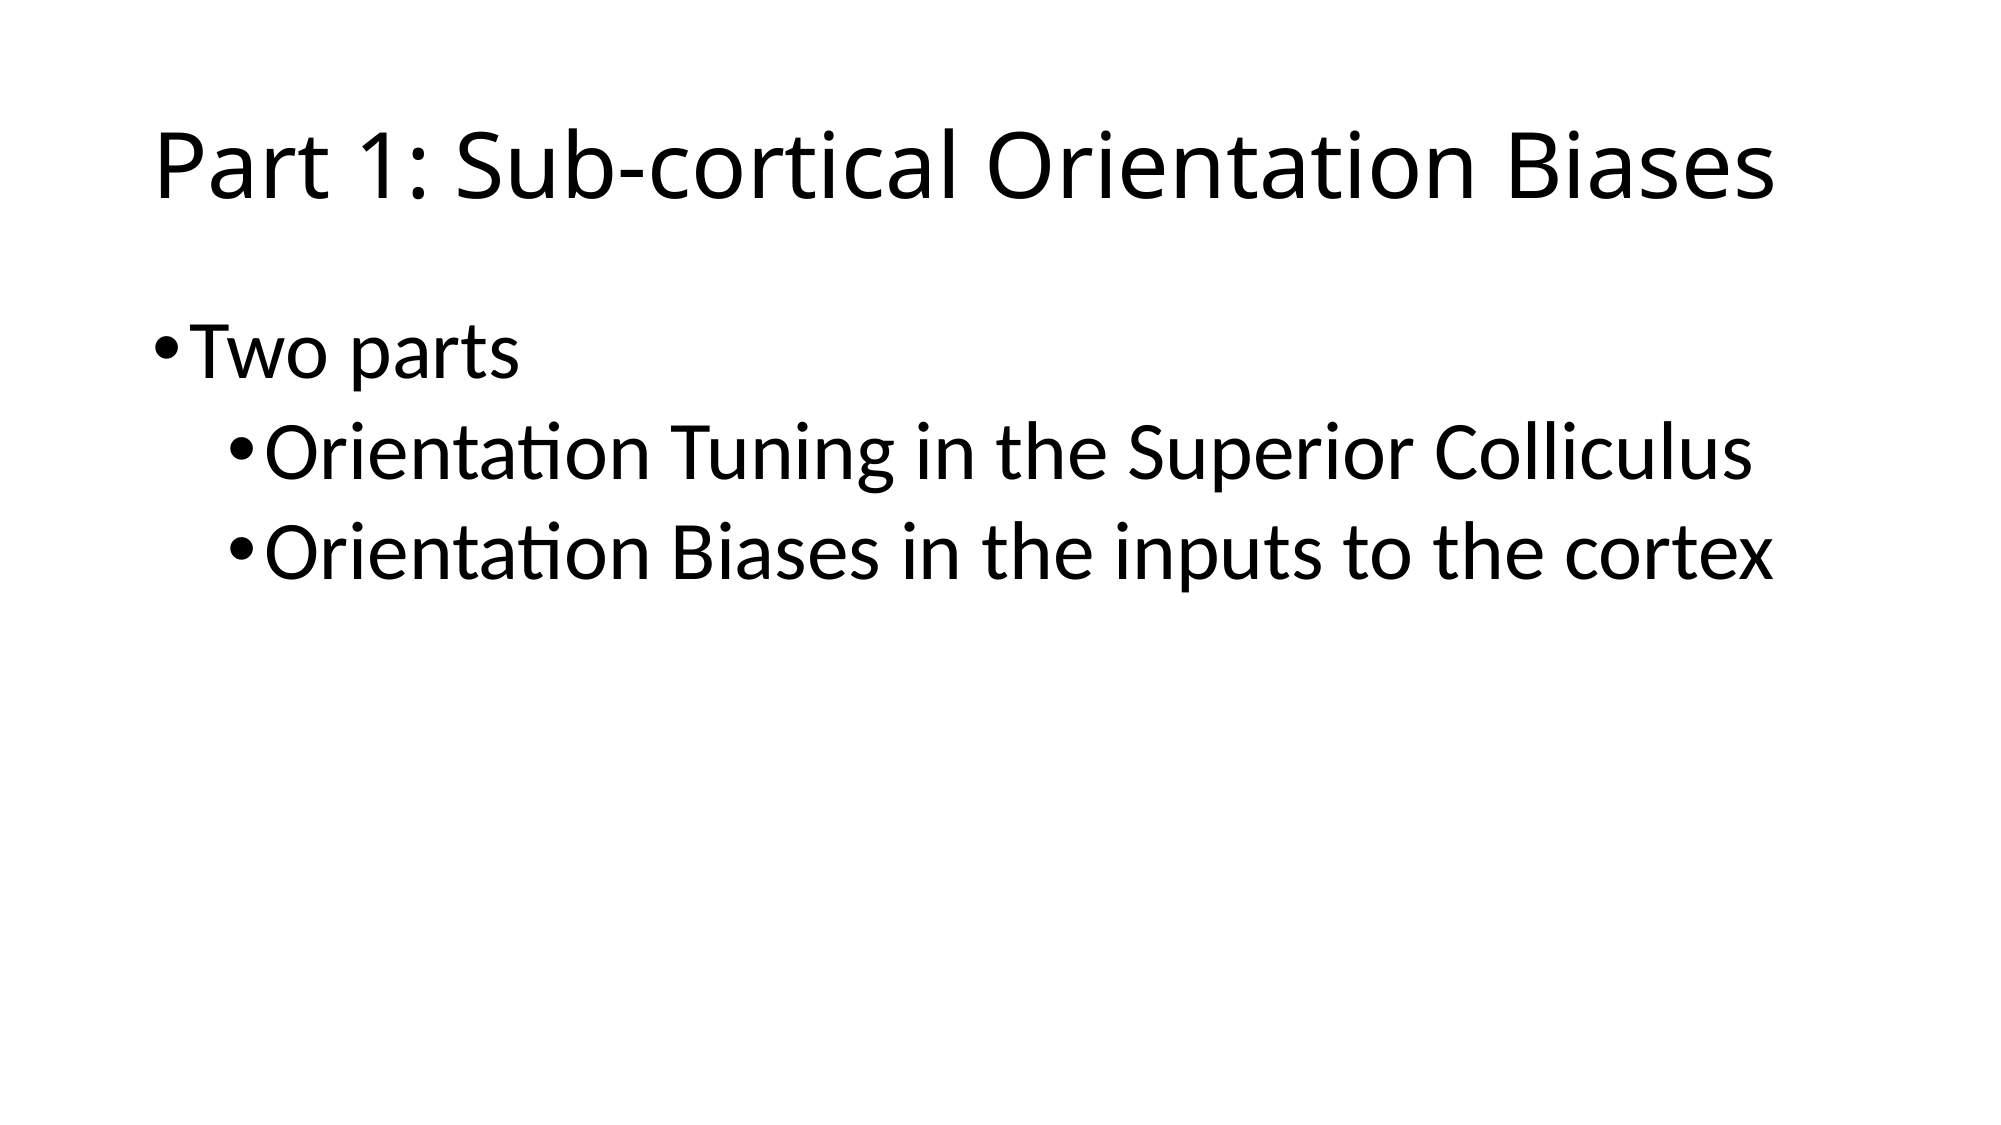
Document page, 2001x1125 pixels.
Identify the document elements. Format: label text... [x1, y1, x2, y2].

title Part 1: Sub-cortical Orientation Biases [137, 59, 1863, 278]
list Two parts Orientation Tuning in the Superior Colliculus Orientation Biases in the inputs to the cortex [137, 299, 1863, 1014]
